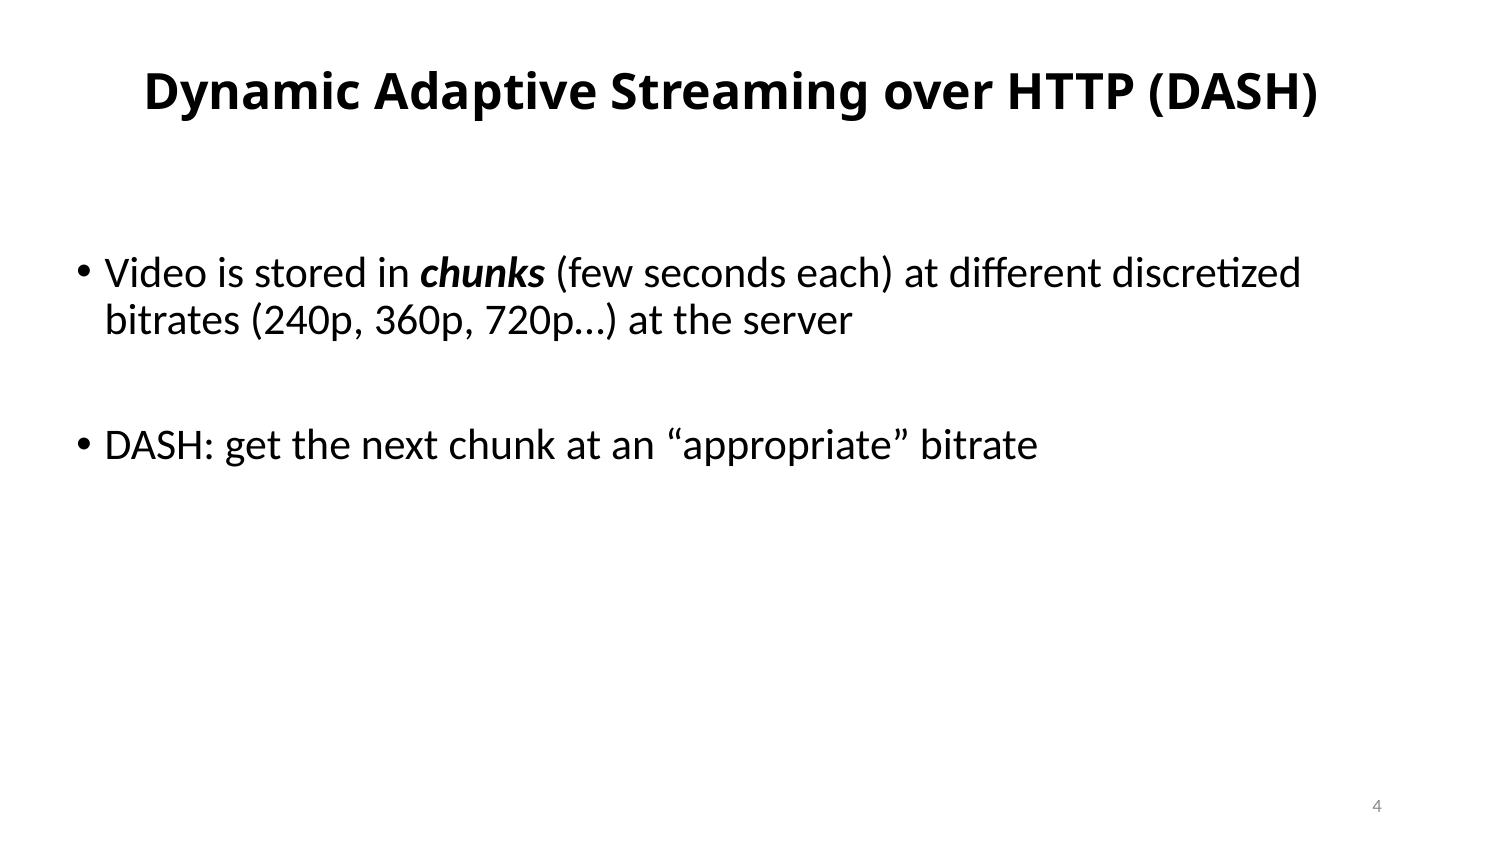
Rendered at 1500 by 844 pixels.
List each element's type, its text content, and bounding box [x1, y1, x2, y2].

slide_number 3 [1059, 782, 1397, 827]
text_box Video is stored in chunks (few seconds each) at different discretized bitrates (240p, 360p, 720p…) at the server DASH: get the next chunk at an “appropriate” bitrate [61, 241, 1401, 606]
title Dynamic Adaptive Streaming over HTTP (DASH) [117, 40, 1346, 147]
